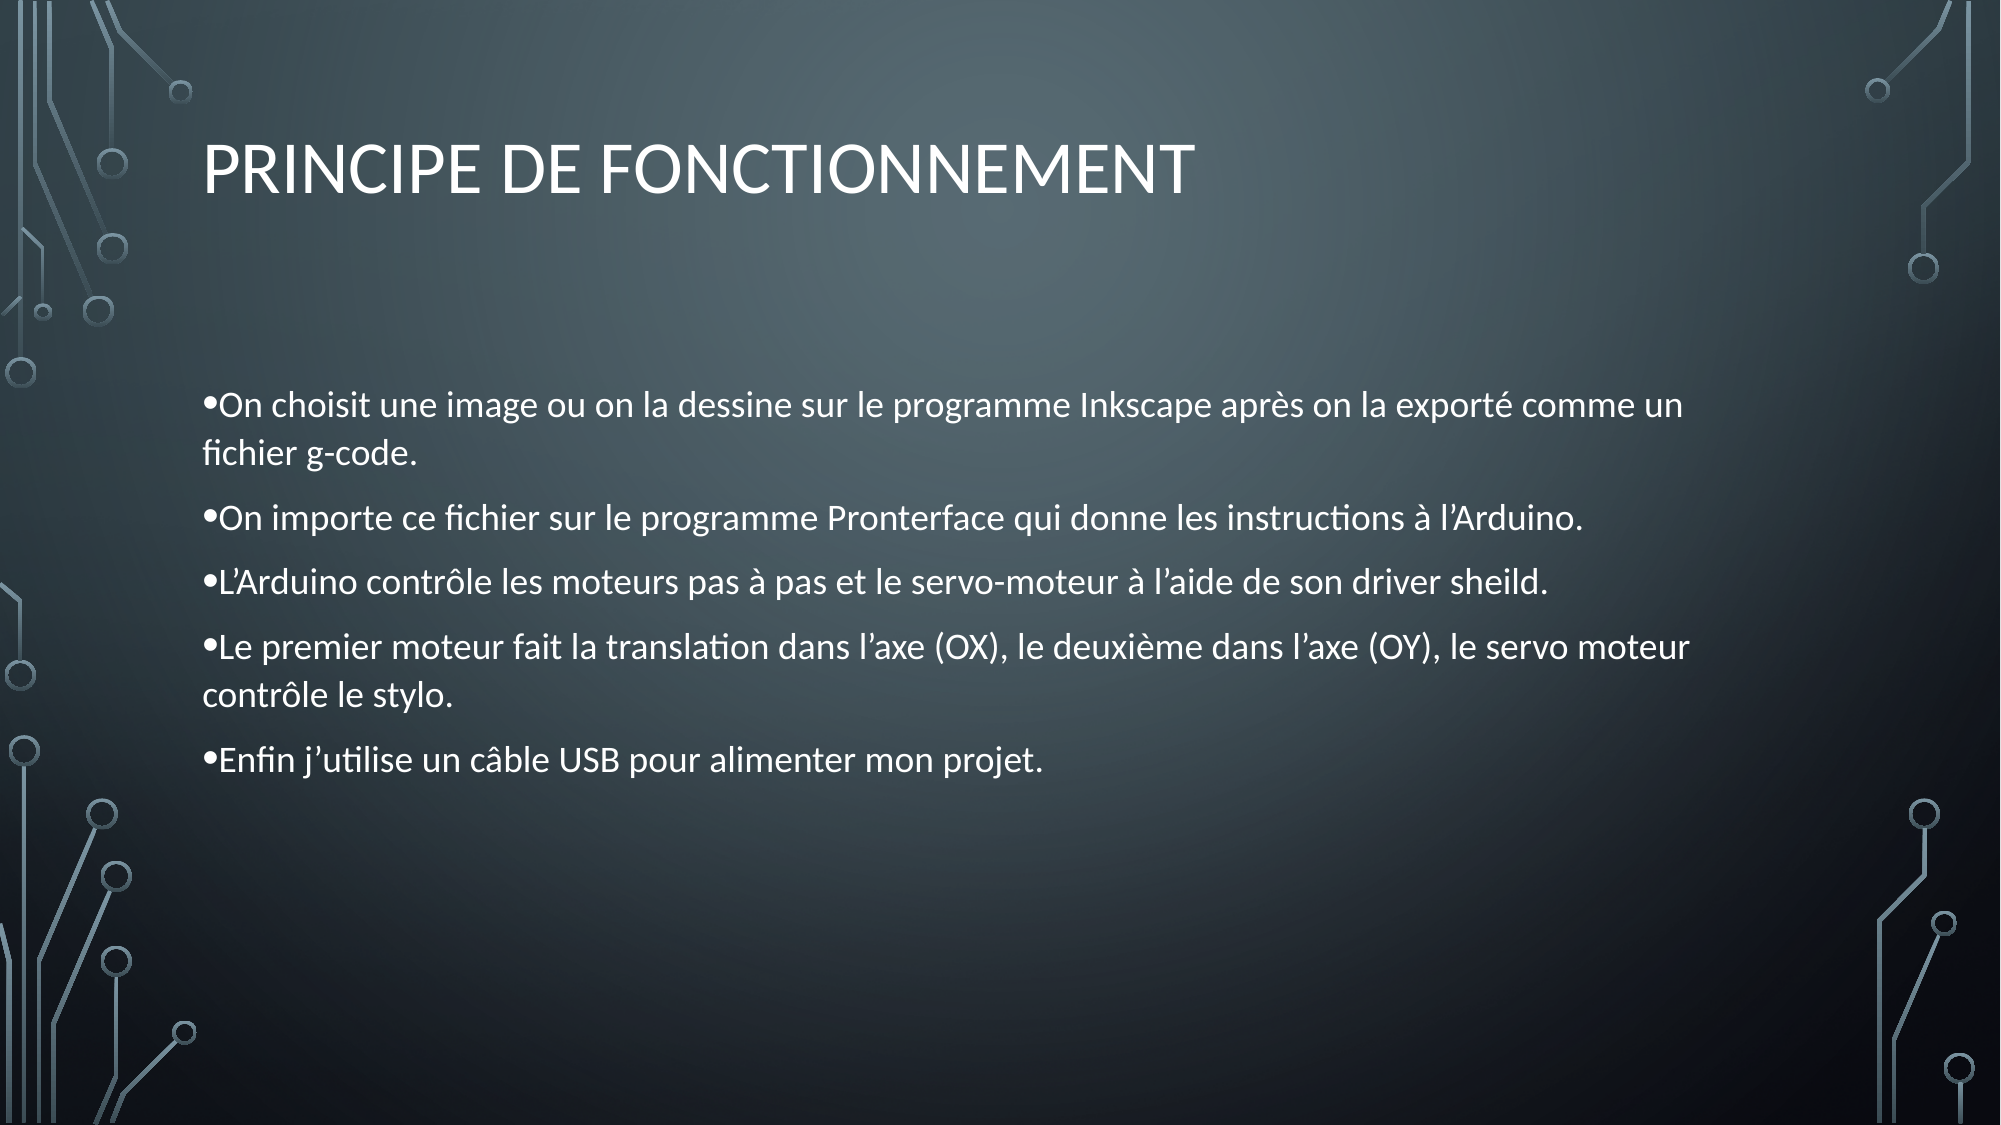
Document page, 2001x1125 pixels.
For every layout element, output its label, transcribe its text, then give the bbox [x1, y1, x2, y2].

list On choisit une image ou on la dessine sur le programme Inkscape après on la exporté comme un fichier g-code. On importe ce fichier sur le programme Pronterface qui donne les instructions à l’Arduino. L’Arduino contrôle les moteurs pas à pas et le servo-moteur à l’aide de son driver sheild. Le premier moteur fait la translation dans l’axe (OX), le deuxième dans l’axe (OY), le servo moteur contrôle le stylo. Enfin j’utilise un câble USB pour alimenter mon projet. [187, 369, 1722, 950]
title Principe de fonctionnement [187, 101, 1813, 238]
